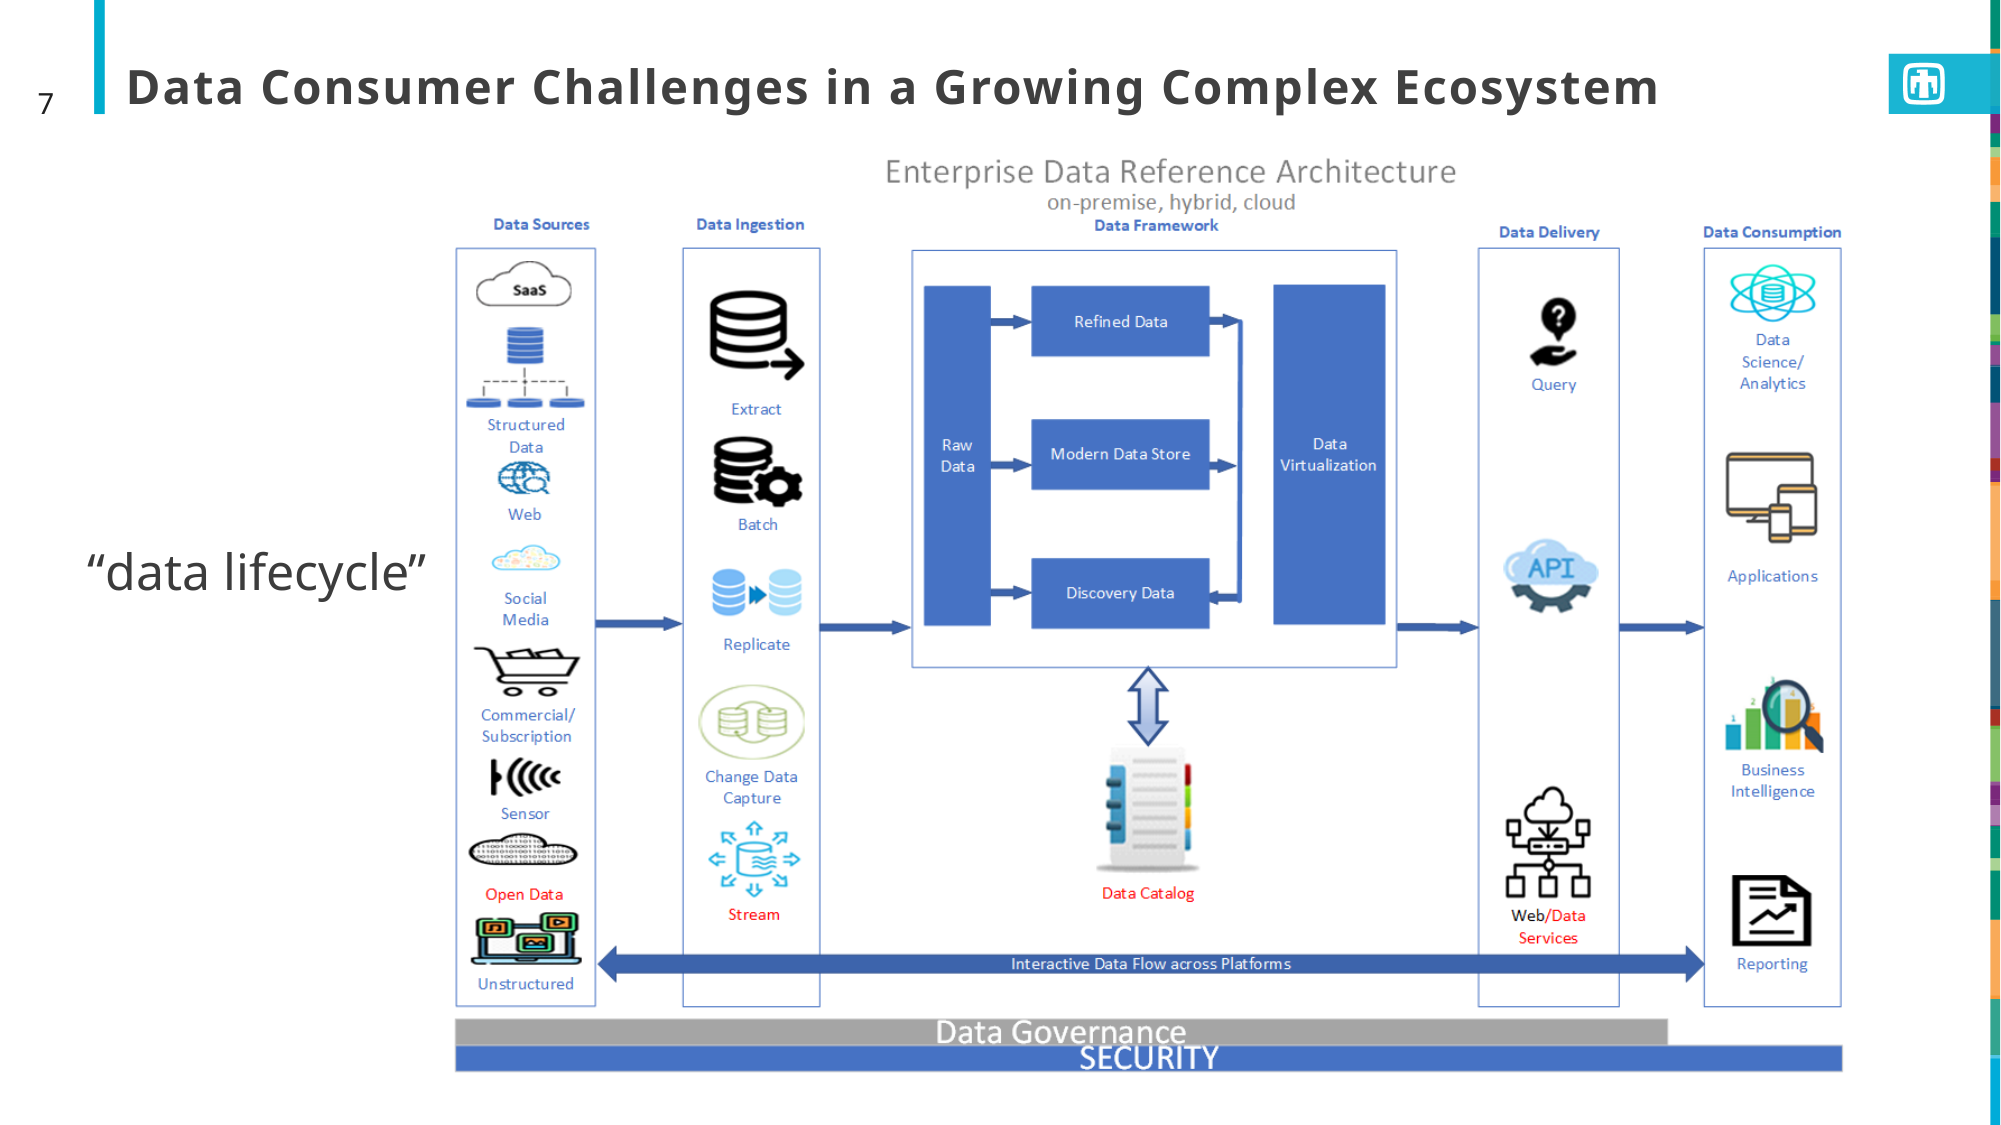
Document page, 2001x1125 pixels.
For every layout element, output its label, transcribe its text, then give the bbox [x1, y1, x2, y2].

text_box “data lifecycle” [72, 533, 451, 608]
picture [0, 0, 2001, 1125]
title Data Consumer Challenges in a Growing Complex Ecosystem [118, 58, 1838, 153]
slide_number 7 [0, 58, 92, 153]
